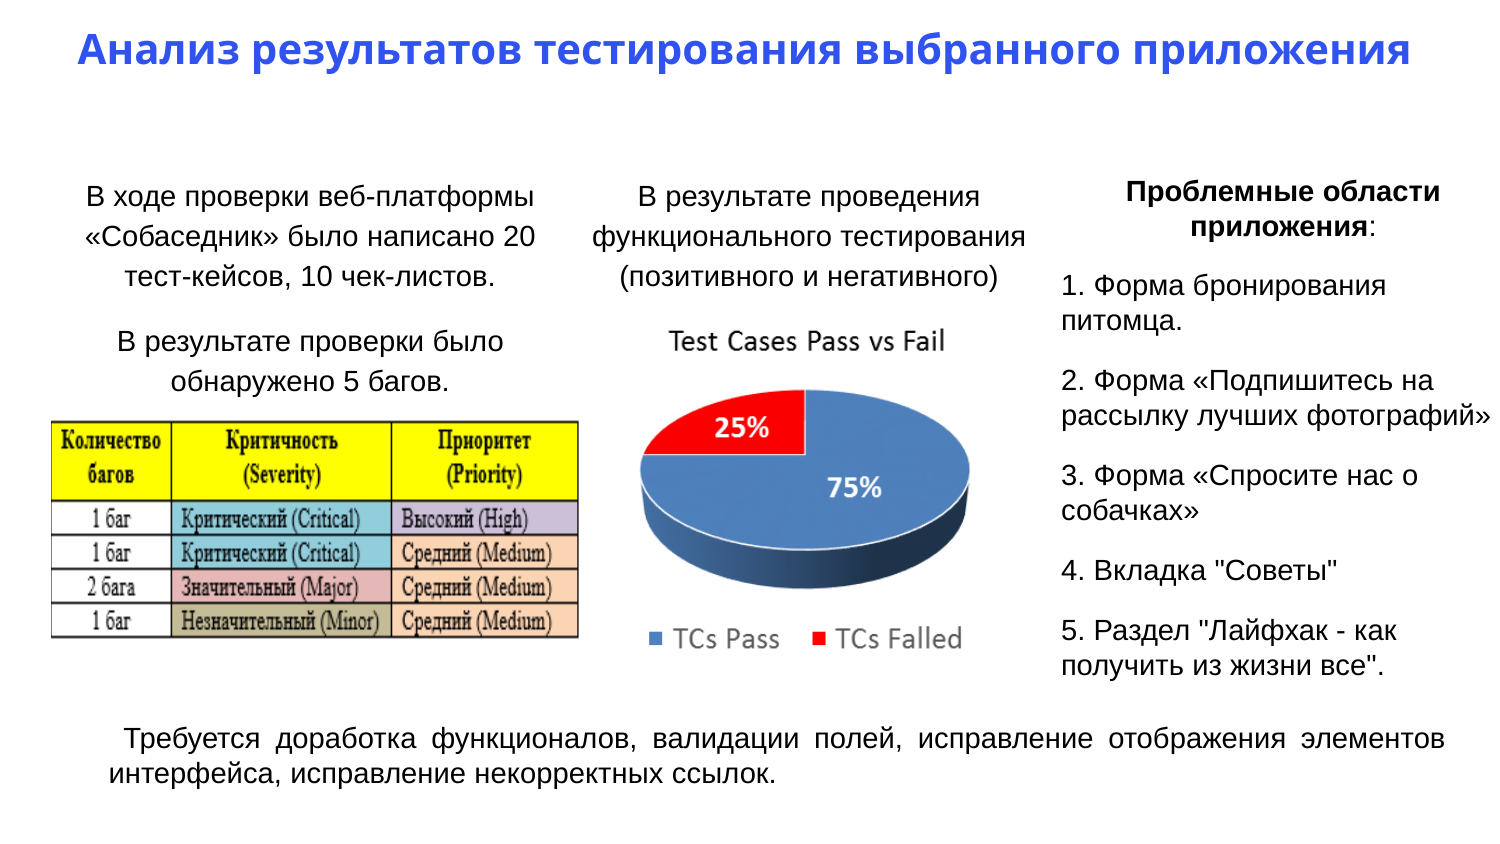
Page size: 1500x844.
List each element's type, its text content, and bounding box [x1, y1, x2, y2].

picture [50, 410, 596, 665]
text_box Проблемные области приложения: 1. Форма бронирования питомца. 2. Форма «Подпишитесь на рассылку лучших фотографий» 3. Форма «Спросите нас о собачках» 4. Вкладка "Советы" 5. Раздел "Лайфхак - как получить из жизни все". [1046, 156, 1500, 762]
text_box В результате проведения функционального тестирования (позитивного и негативного) [573, 156, 1046, 373]
picture [624, 295, 994, 691]
text_box Требуется доработка функционалов, валидации полей, исправление отображения элементов интерфейса, исправление некорректных ссылок. [93, 704, 1462, 844]
text_box В ходе проверки веб-платформы «Собаседник» было написано 20 тест-кейсов, 10 чек-листов. В результате проверки было обнаружено 5 багов. [48, 156, 573, 410]
title Анализ результатов тестирования выбранного приложения [51, 0, 1449, 94]
